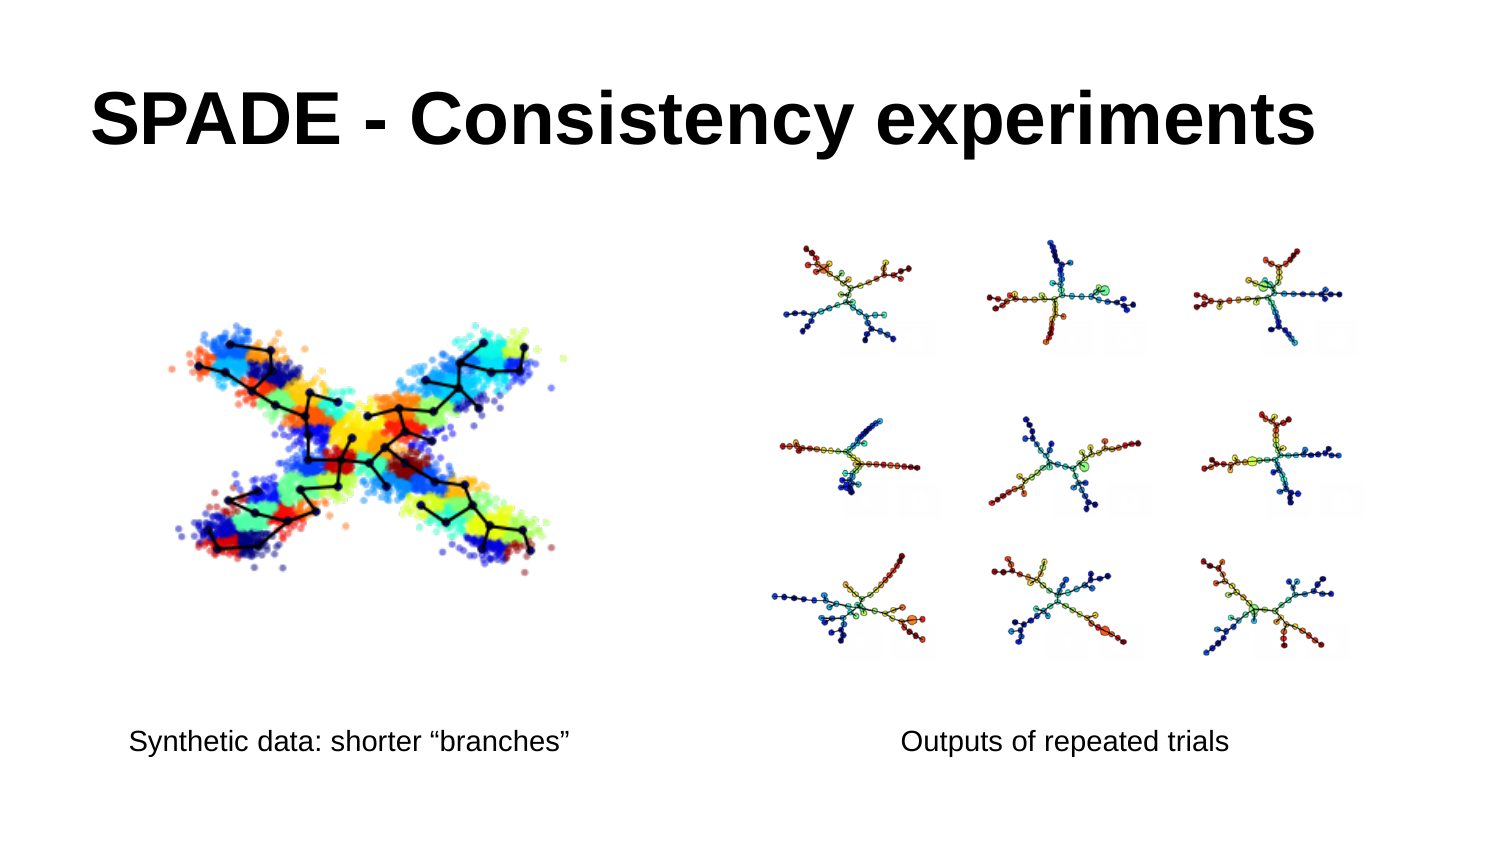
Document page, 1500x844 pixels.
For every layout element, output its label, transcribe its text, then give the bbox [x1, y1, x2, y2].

picture [766, 233, 1365, 675]
text_box Outputs of repeated trials [804, 707, 1327, 824]
text_box Synthetic data: shorter “branches” [88, 707, 611, 824]
title SPADE - Consistency experiments [75, 33, 1425, 175]
picture [54, 253, 645, 655]
